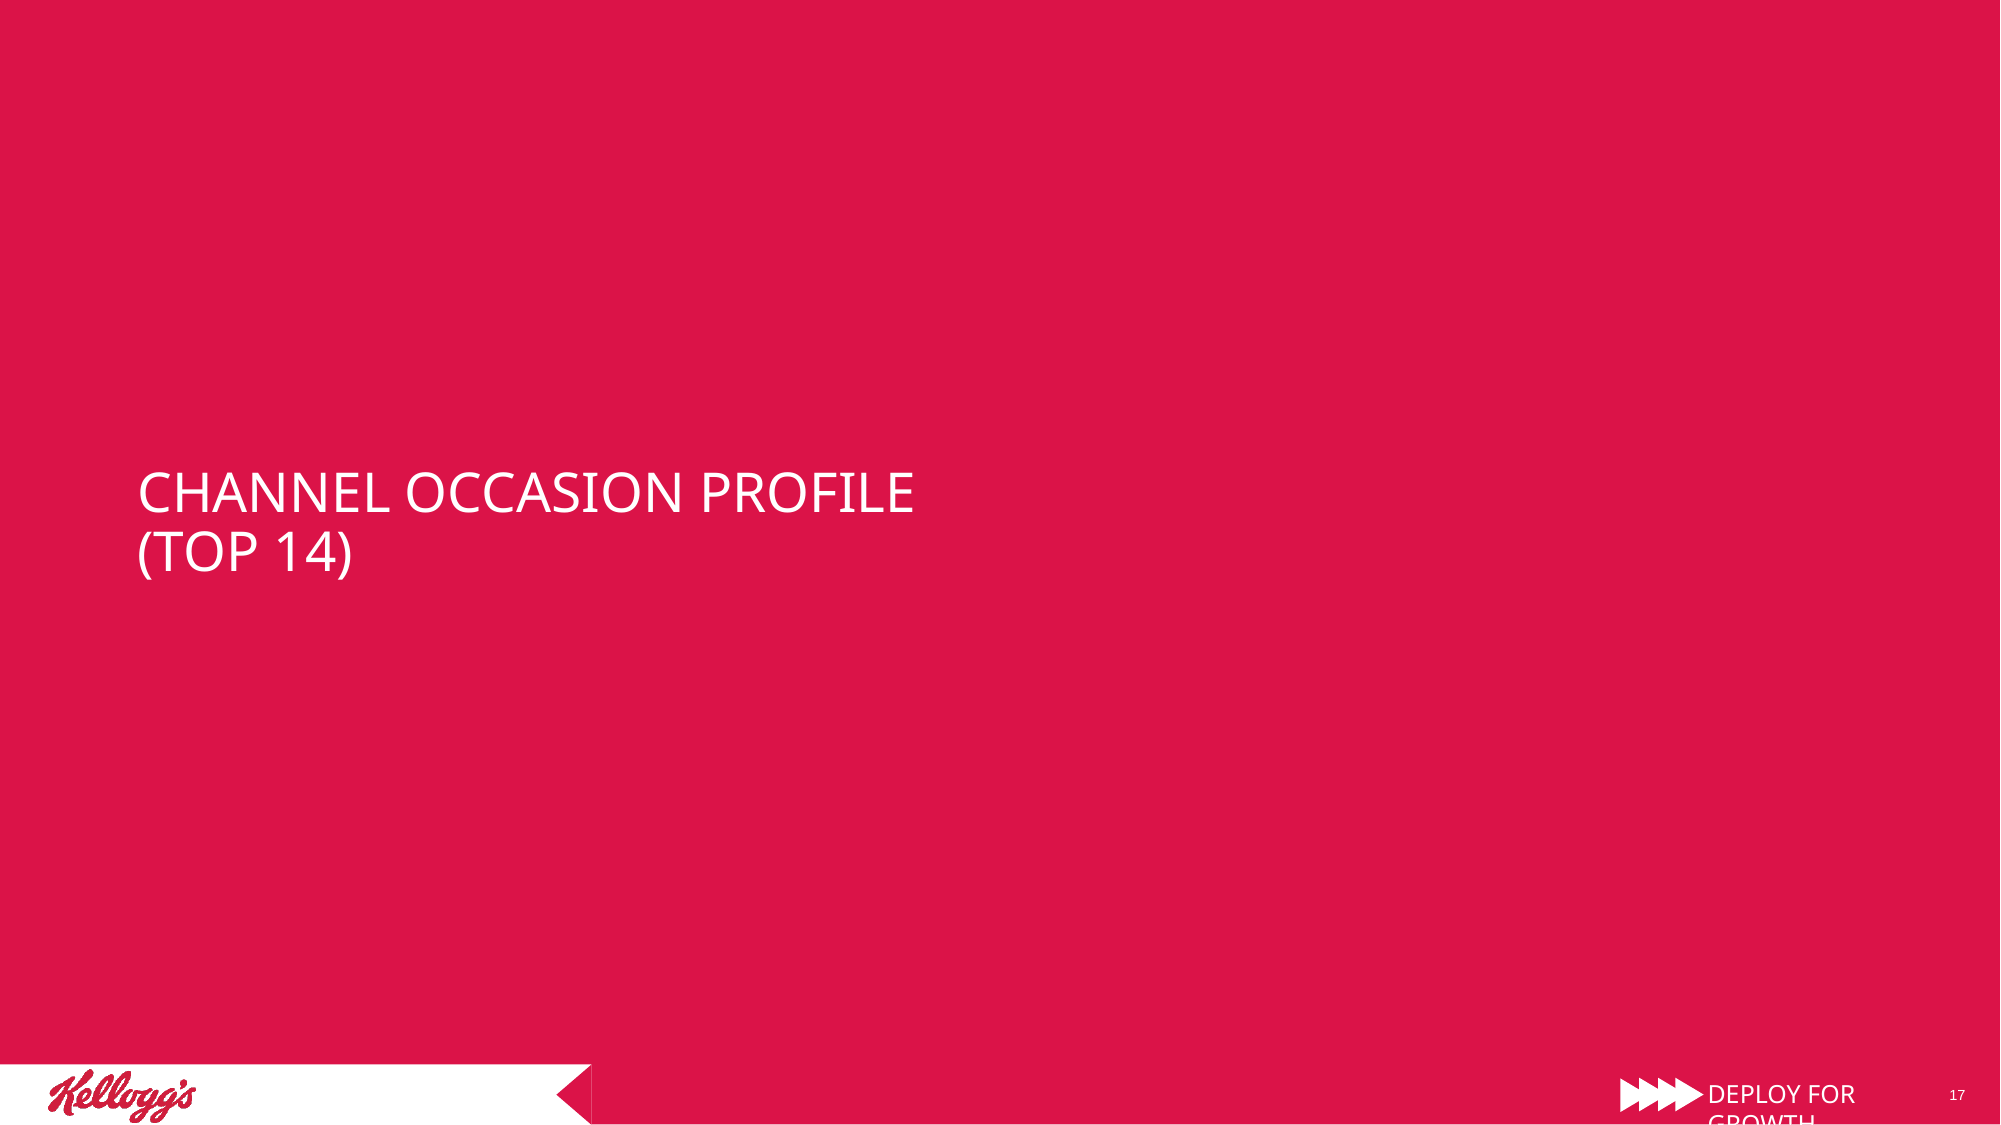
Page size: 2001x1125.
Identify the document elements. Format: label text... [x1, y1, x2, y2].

title CHANNEL OCCASION PROFILE (TOP 14) [122, 455, 1623, 591]
picture [48, 1069, 196, 1123]
slide_number 17 [1921, 1071, 1994, 1117]
